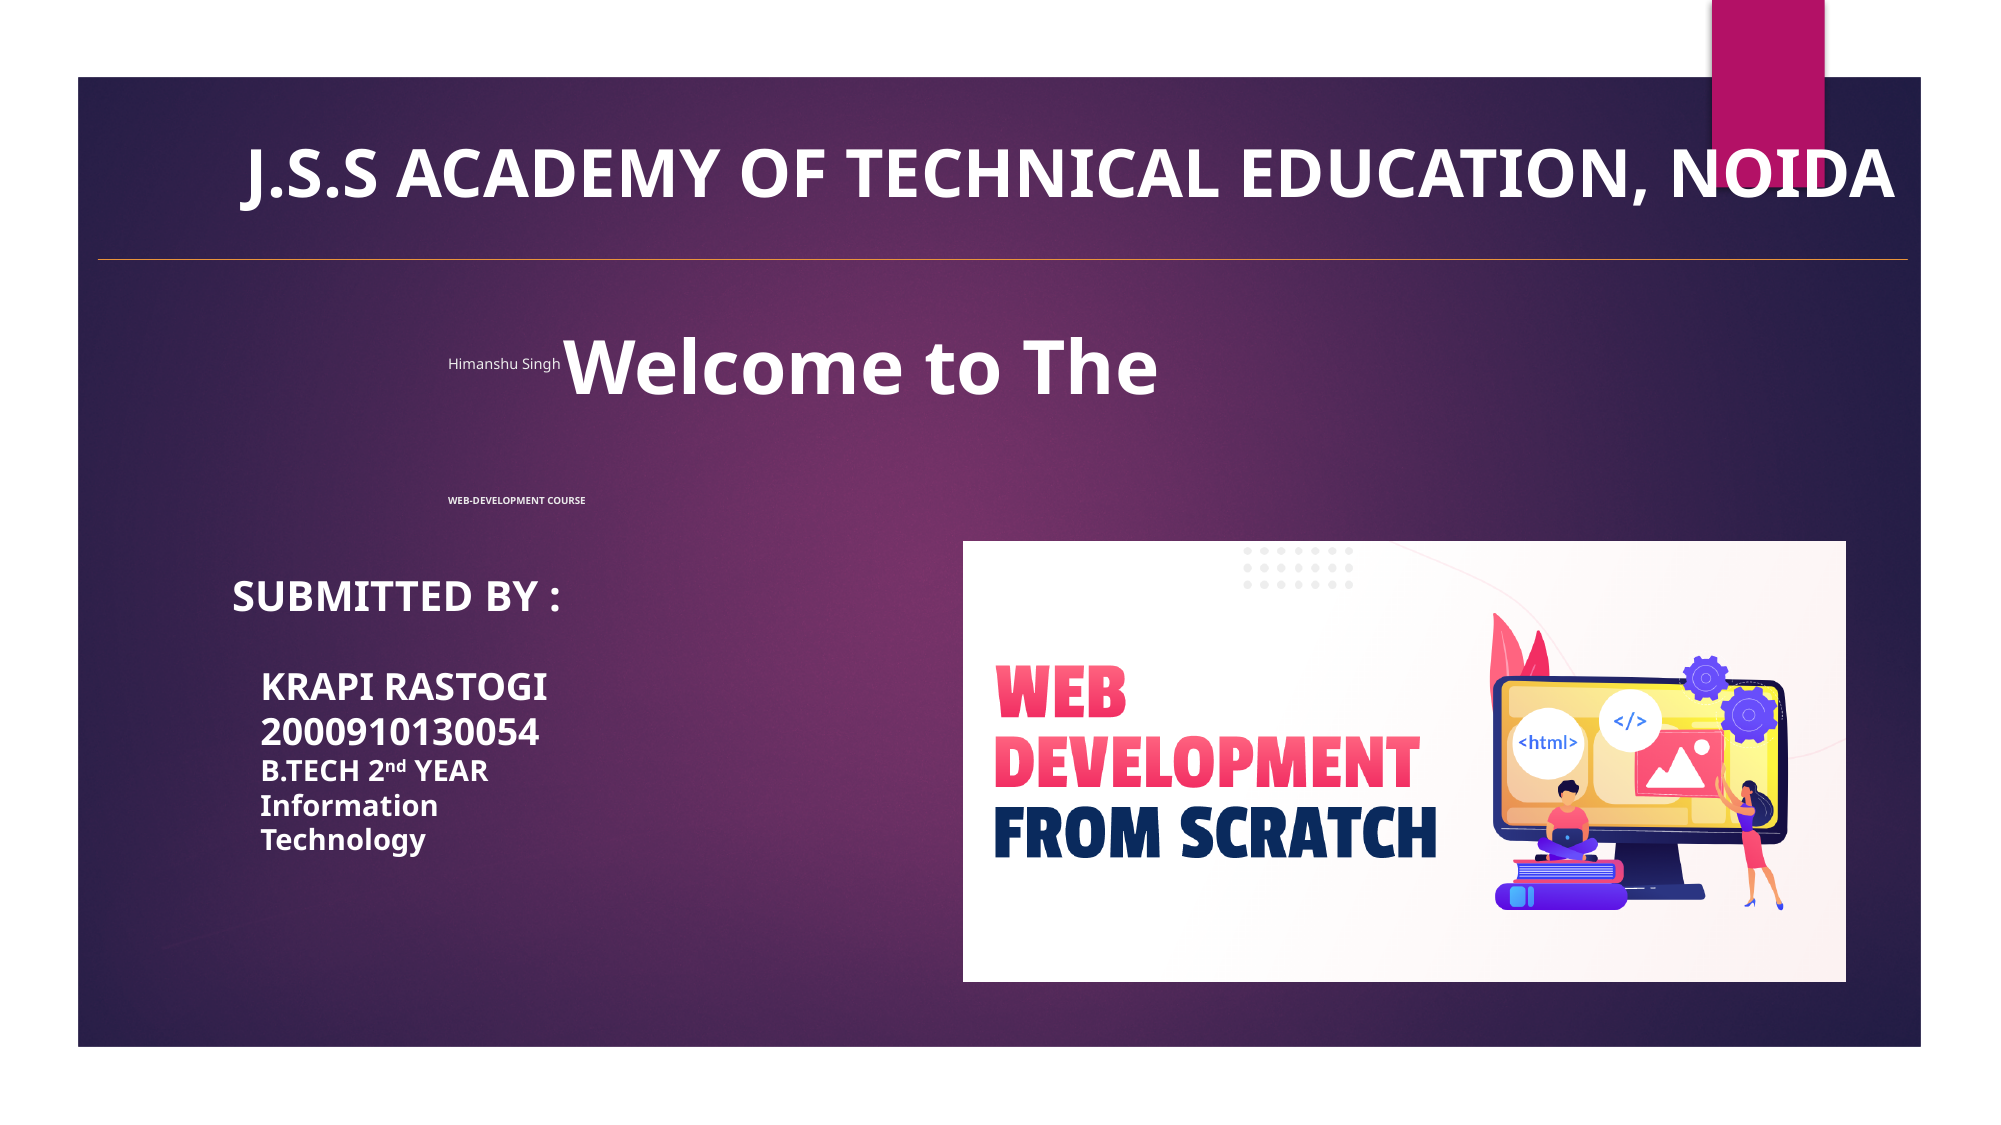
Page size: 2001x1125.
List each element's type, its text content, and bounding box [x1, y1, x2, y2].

picture [963, 540, 1846, 983]
text_box SUBMITTED BY : [217, 562, 889, 628]
title Himanshu Singh WEB-DEVELOPMENT COURSE [433, 339, 1881, 514]
text_box J.S.S ACADEMY OF TECHNICAL EDUCATION, NOIDA [230, 123, 2000, 219]
text_box KRAPI RASTOGI 2000910130054 [245, 655, 621, 761]
text_box B.TECH 2nd YEAR Information Technology [245, 744, 587, 865]
text_box Welcome to The [119, 312, 1220, 417]
